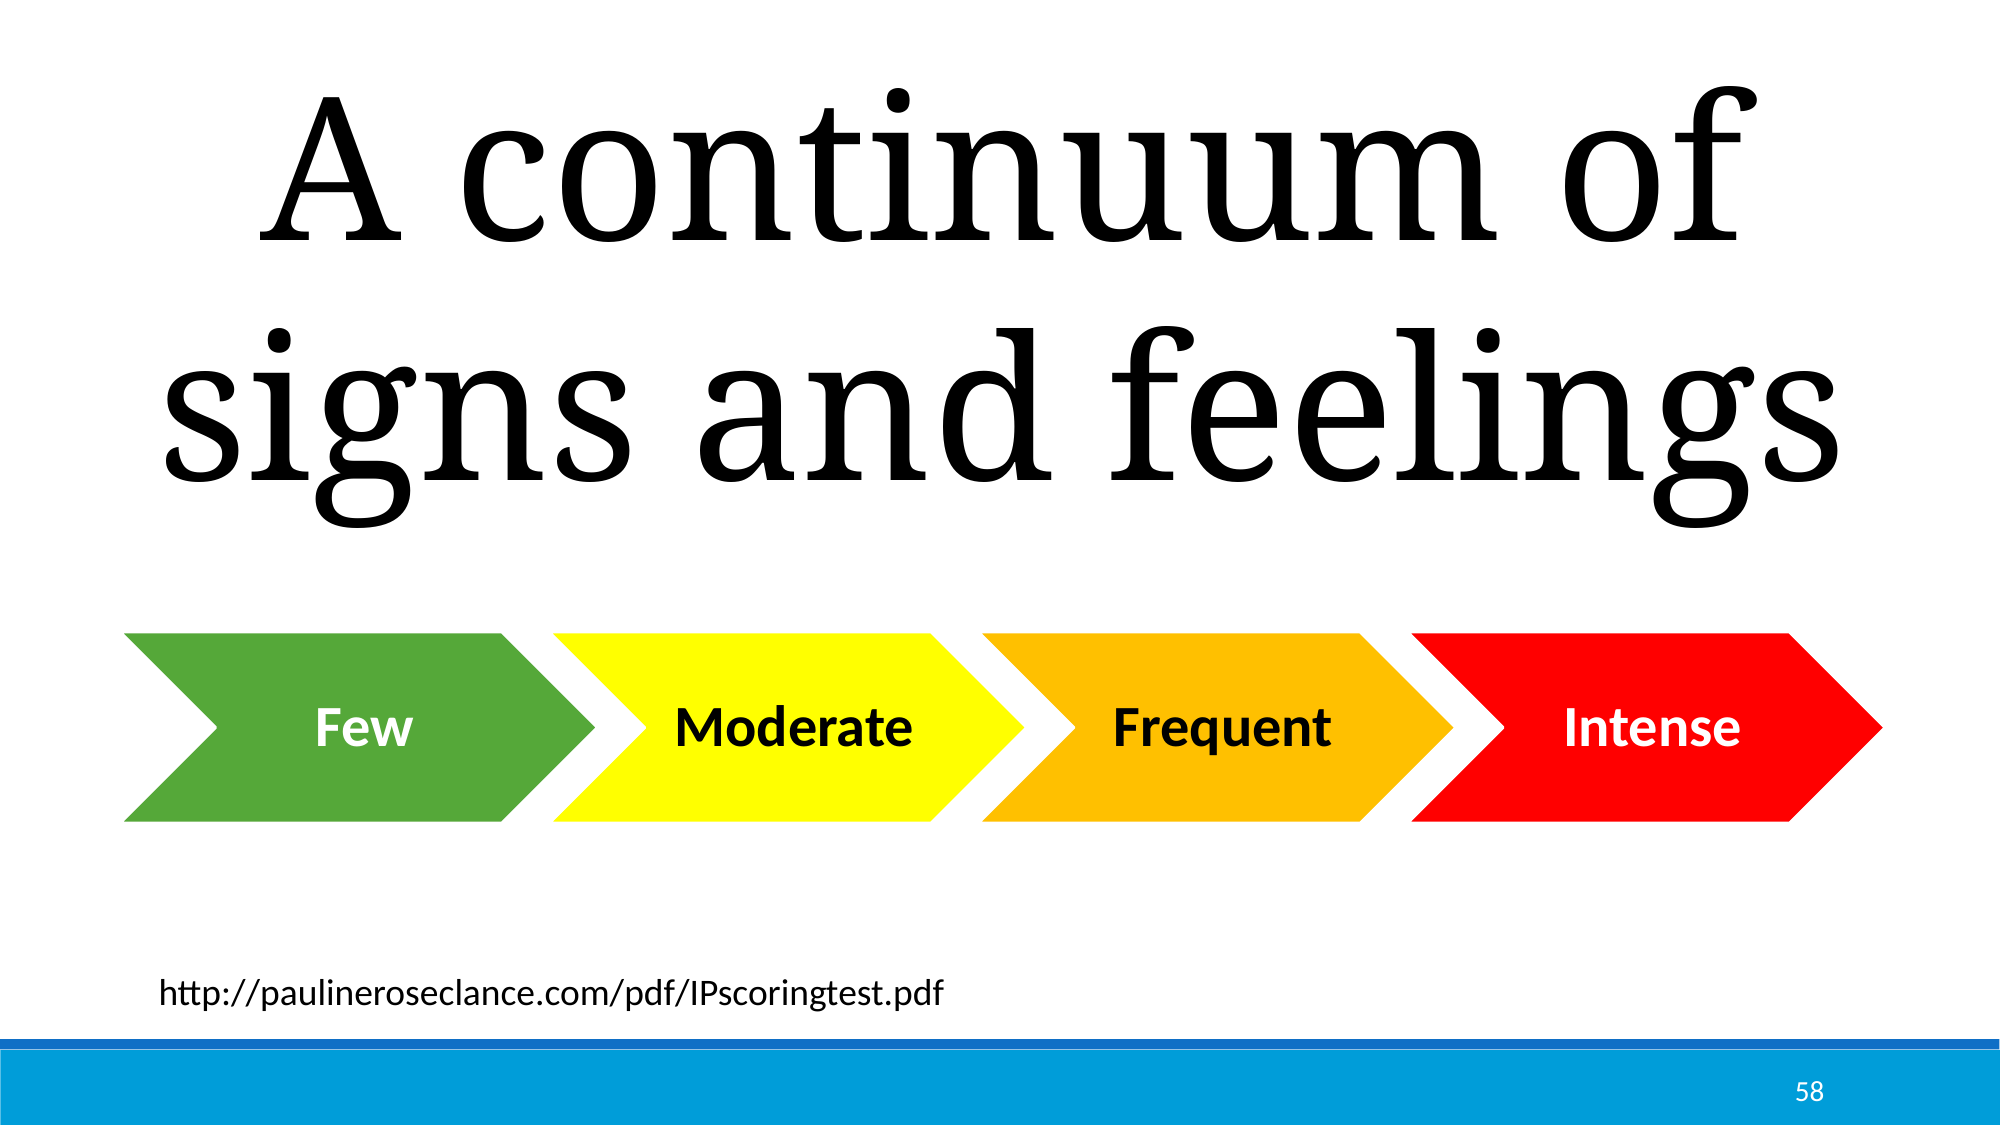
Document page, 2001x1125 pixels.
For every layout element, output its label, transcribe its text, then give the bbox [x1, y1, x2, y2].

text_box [118, 412, 1887, 1043]
text_box A continuum of signs and feelings [63, 33, 1942, 528]
slide_number 58 [1624, 1059, 1840, 1120]
